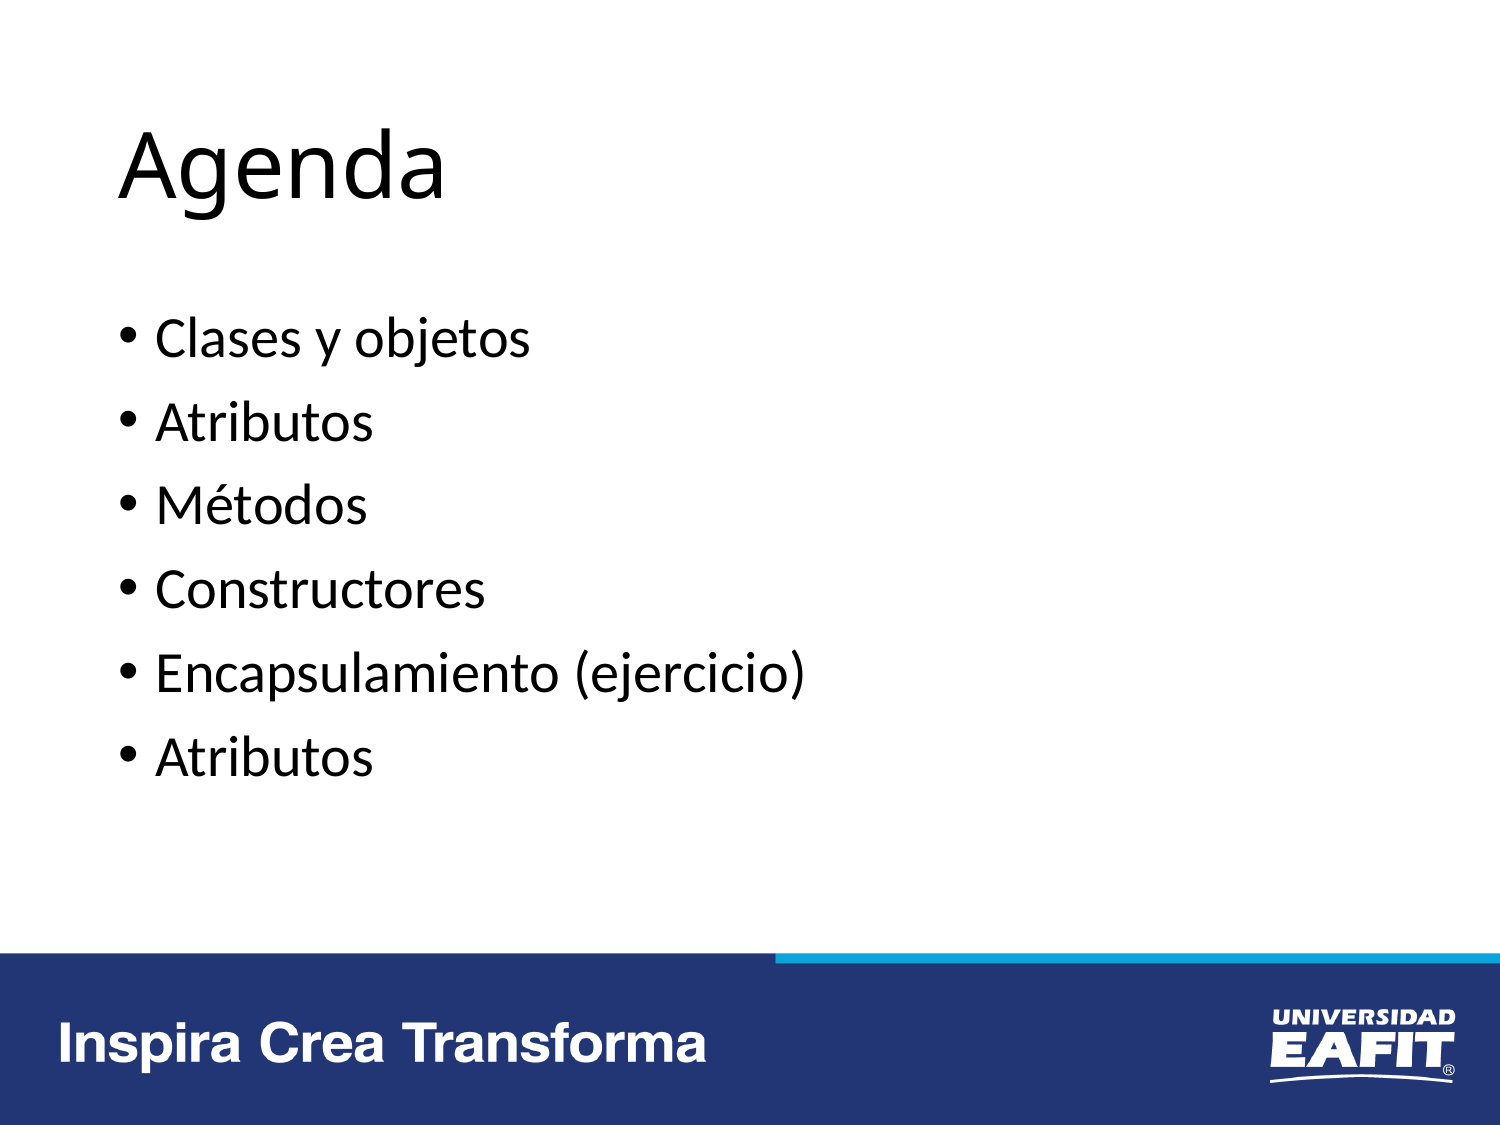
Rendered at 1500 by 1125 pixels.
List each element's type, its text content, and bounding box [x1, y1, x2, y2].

title Agenda [103, 59, 1397, 278]
list Clases y objetos Atributos Métodos Constructores Encapsulamiento (ejercicio) Atributos [103, 299, 1397, 1014]
picture [0, 0, 1500, 1125]
